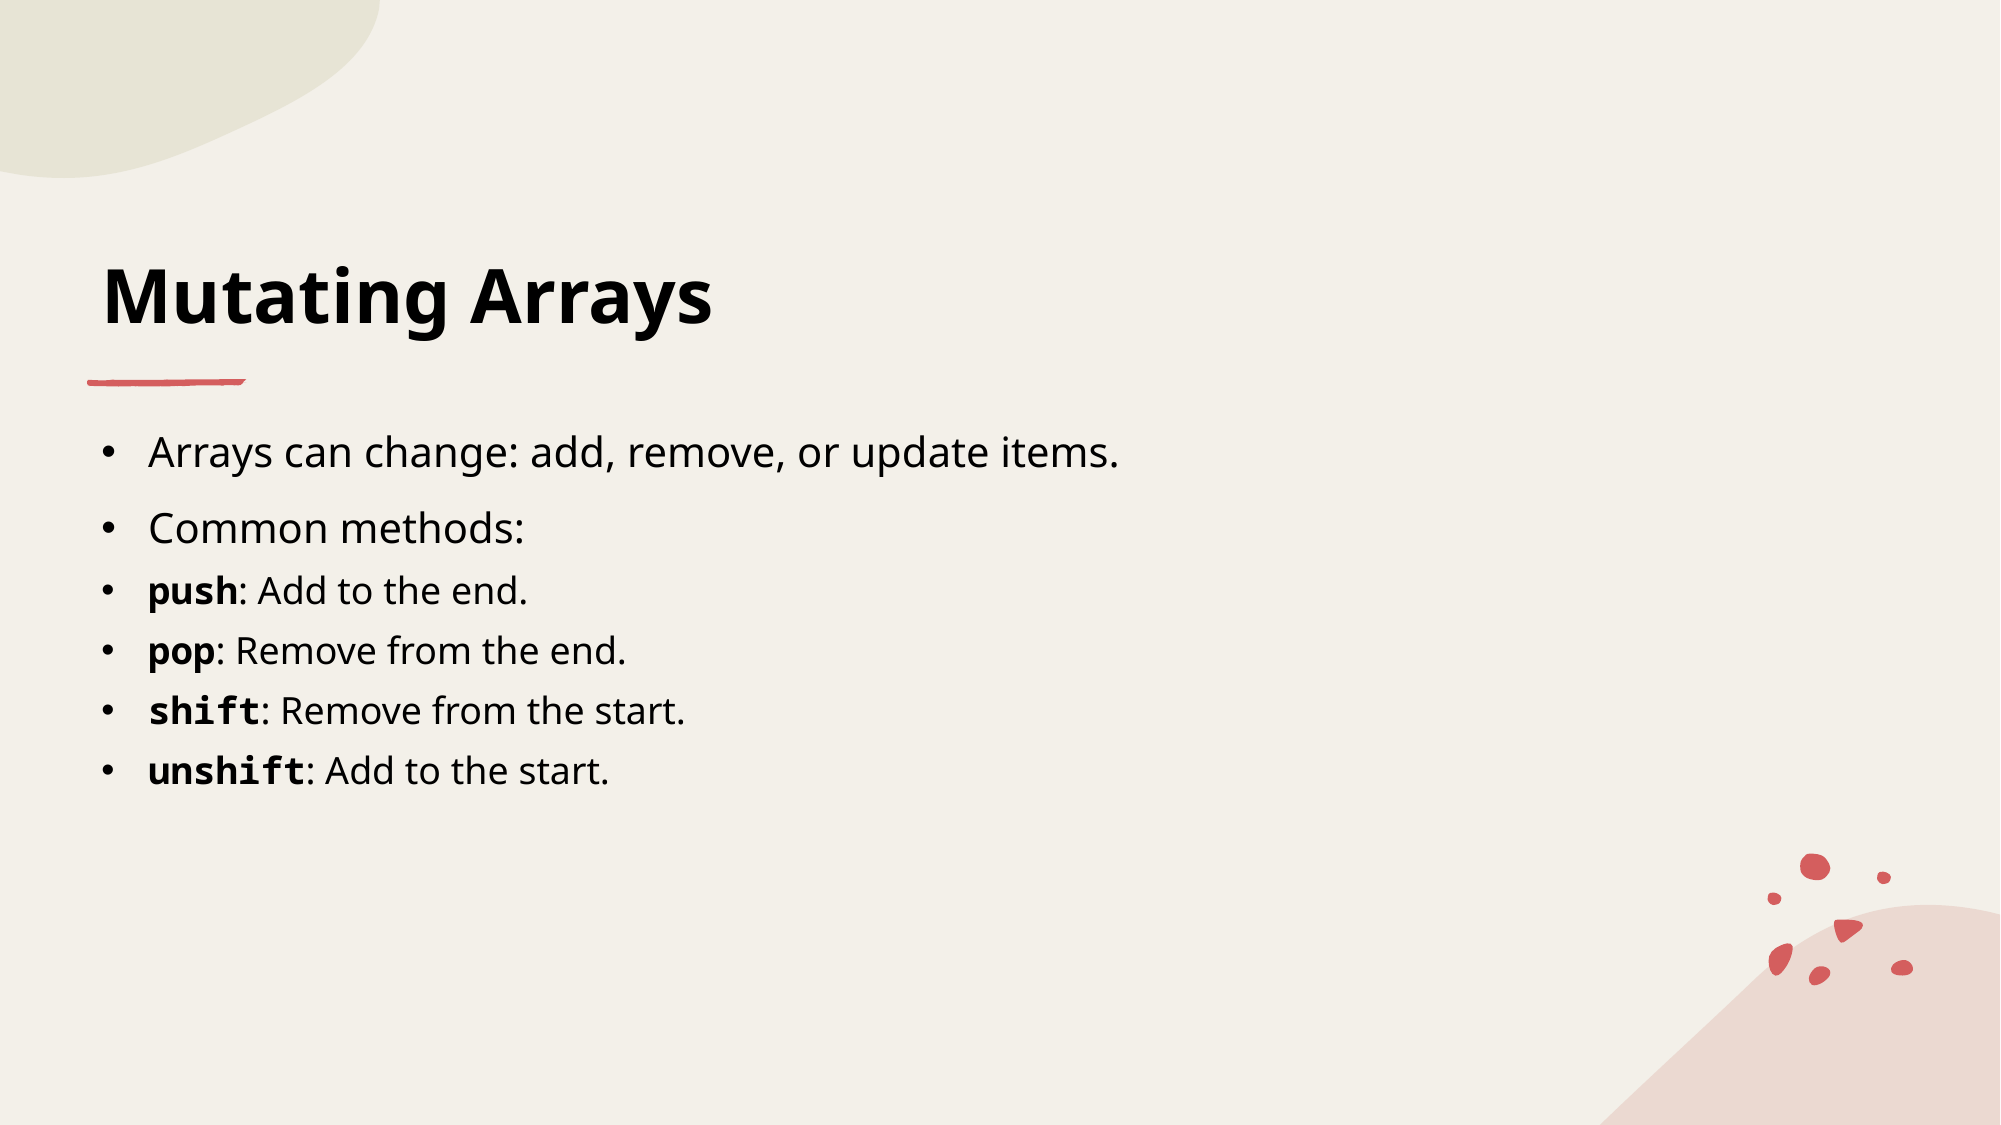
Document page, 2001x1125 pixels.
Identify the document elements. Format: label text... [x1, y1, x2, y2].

list Arrays can change: add, remove, or update items. Common methods: push: Add to the end. pop: Remove from the end. shift: Remove from the start. unshift: Add to the start. [86, 413, 1740, 996]
title Mutating Arrays [86, 129, 1740, 347]
